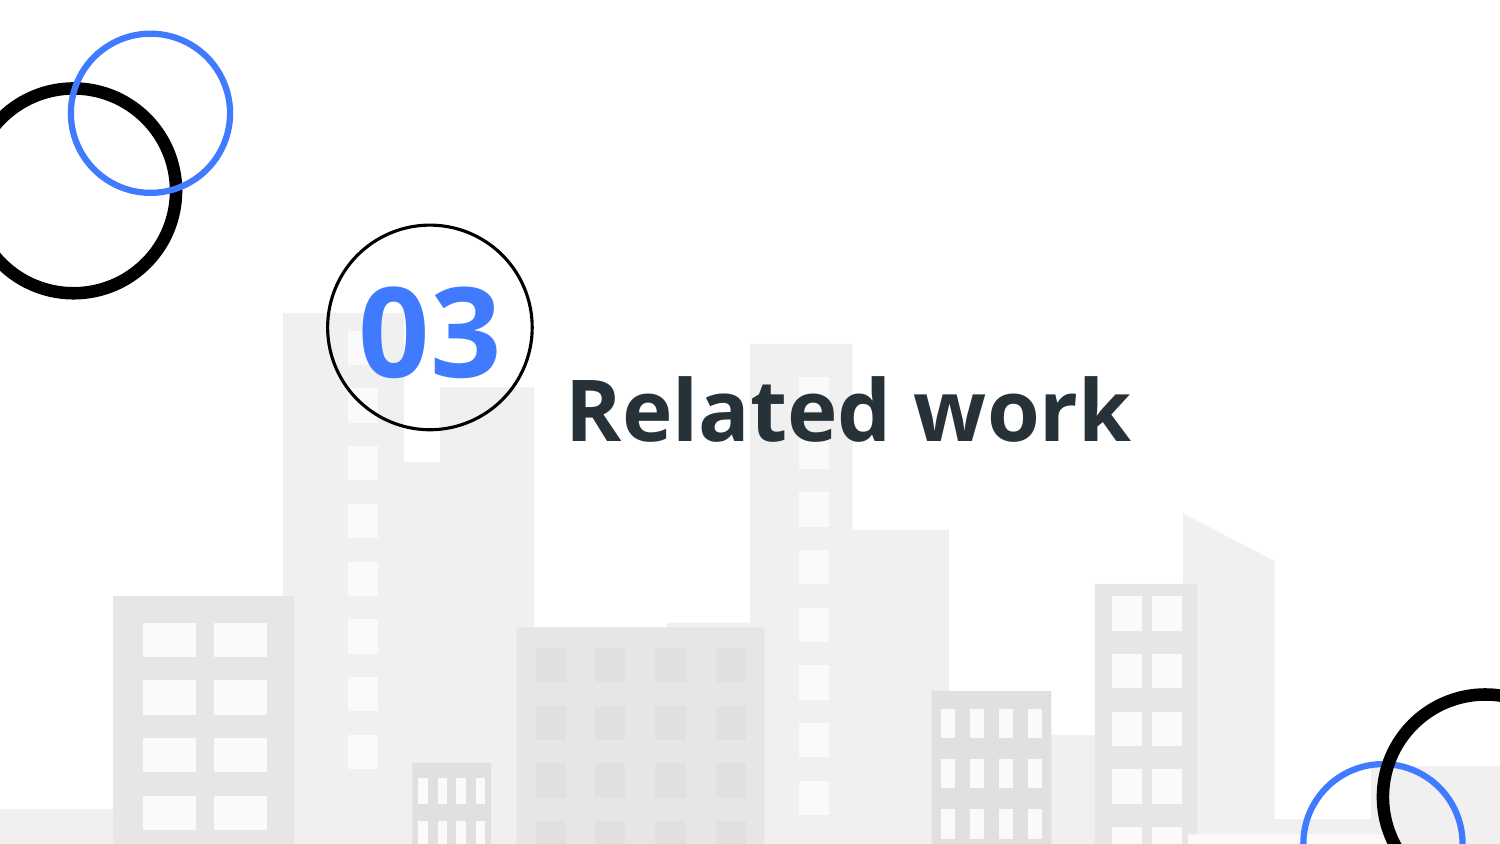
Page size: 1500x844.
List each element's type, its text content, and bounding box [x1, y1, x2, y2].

text_box [0, 88, 177, 294]
text_box [70, 33, 231, 193]
title 03 [309, 258, 551, 397]
title Related work [325, 340, 1405, 710]
text_box [354, 225, 506, 258]
